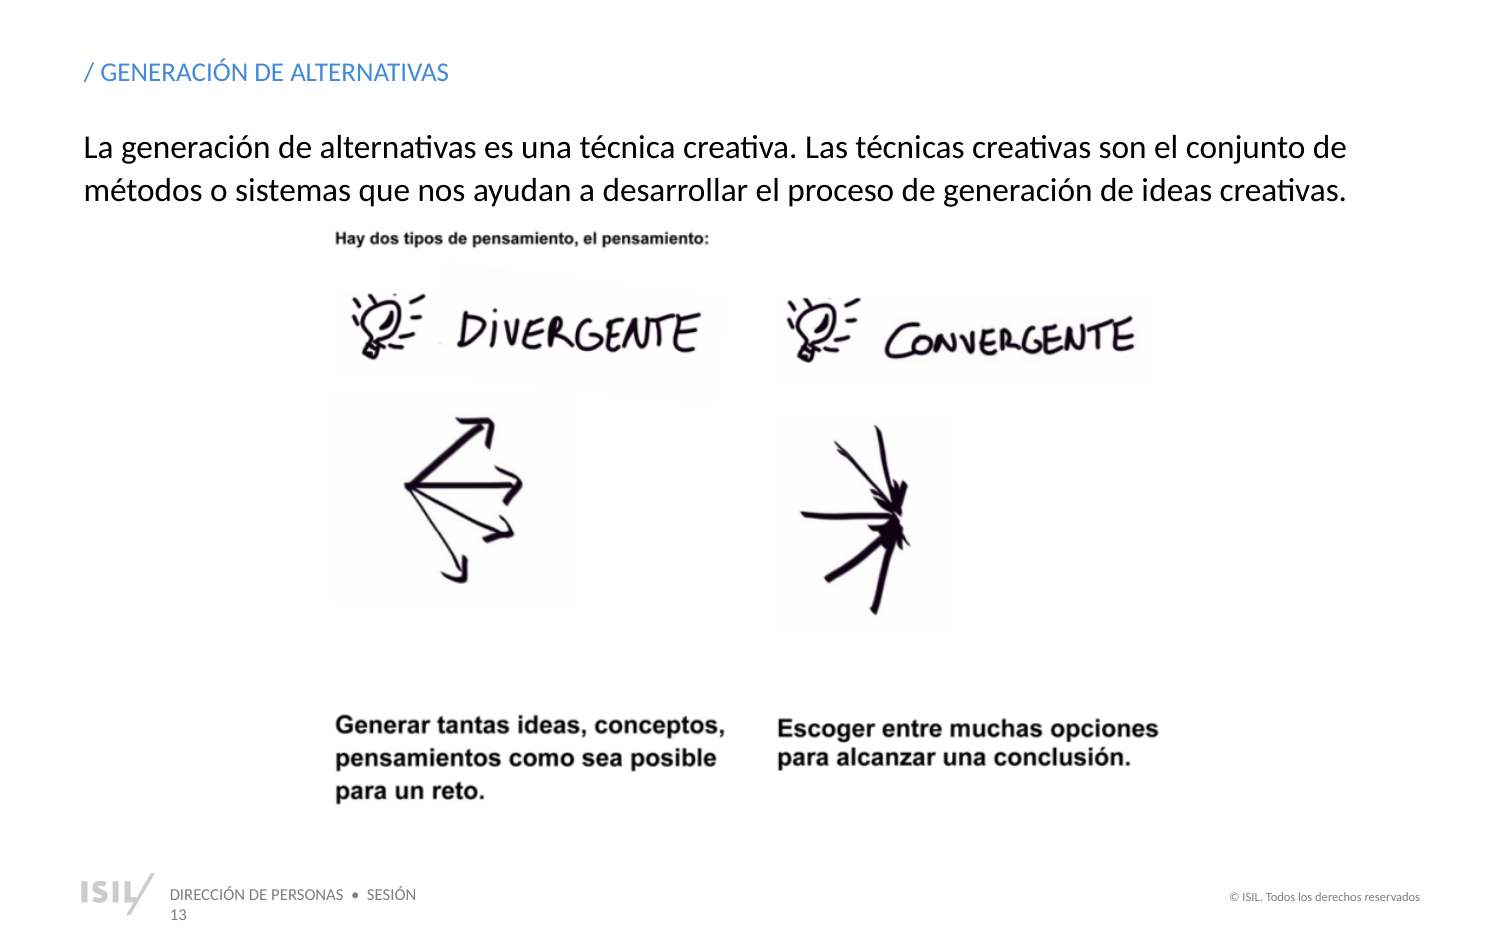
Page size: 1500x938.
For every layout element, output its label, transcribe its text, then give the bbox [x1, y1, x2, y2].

text_box La generación de alternativas es una técnica creativa. Las técnicas creativas son el conjunto de métodos o sistemas que nos ayudan a desarrollar el proceso de generación de ideas creativas. [68, 114, 1456, 216]
text_box / GENERACIÓN DE ALTERNATIVAS [83, 54, 1137, 87]
picture [306, 214, 1194, 832]
